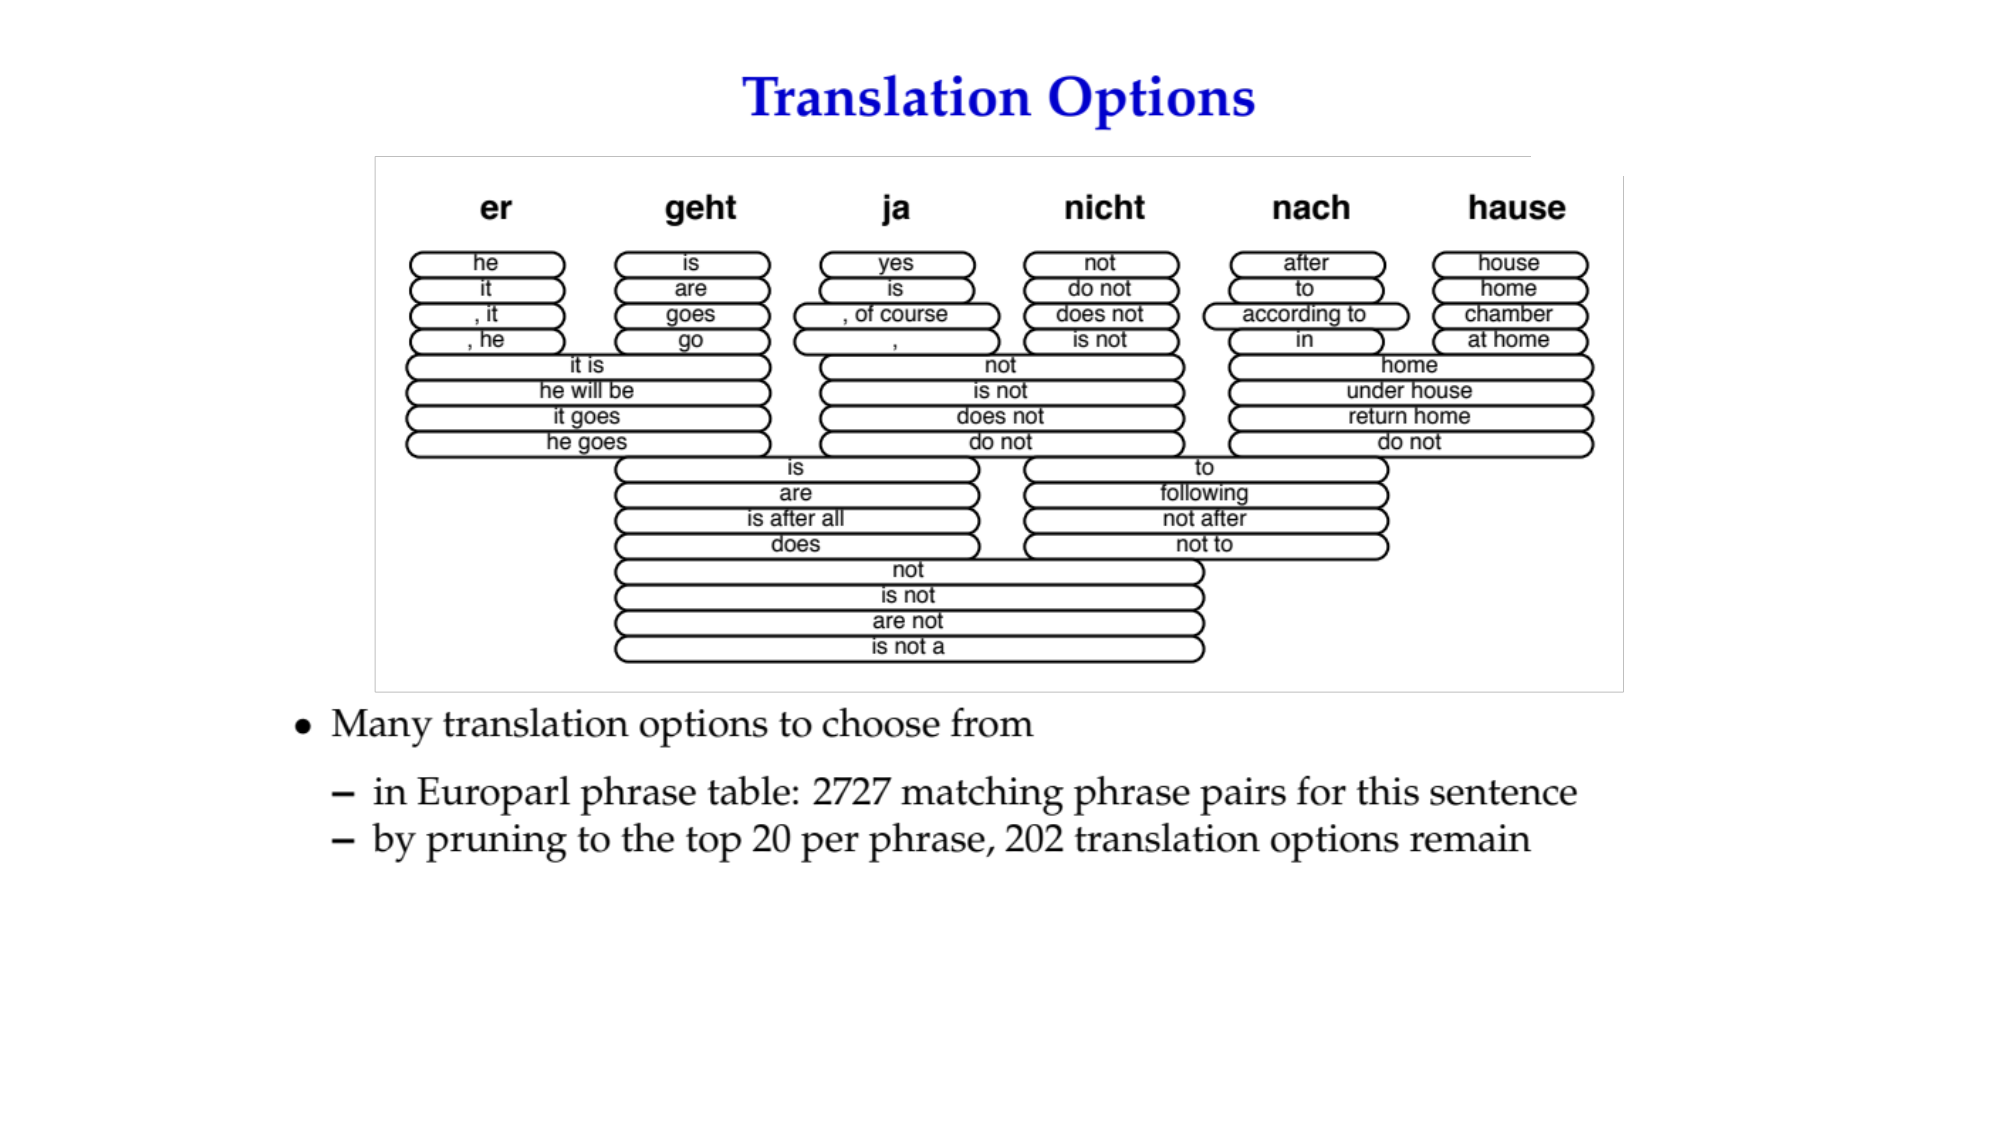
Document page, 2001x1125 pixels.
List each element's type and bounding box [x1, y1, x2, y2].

picture [201, 0, 1795, 1125]
